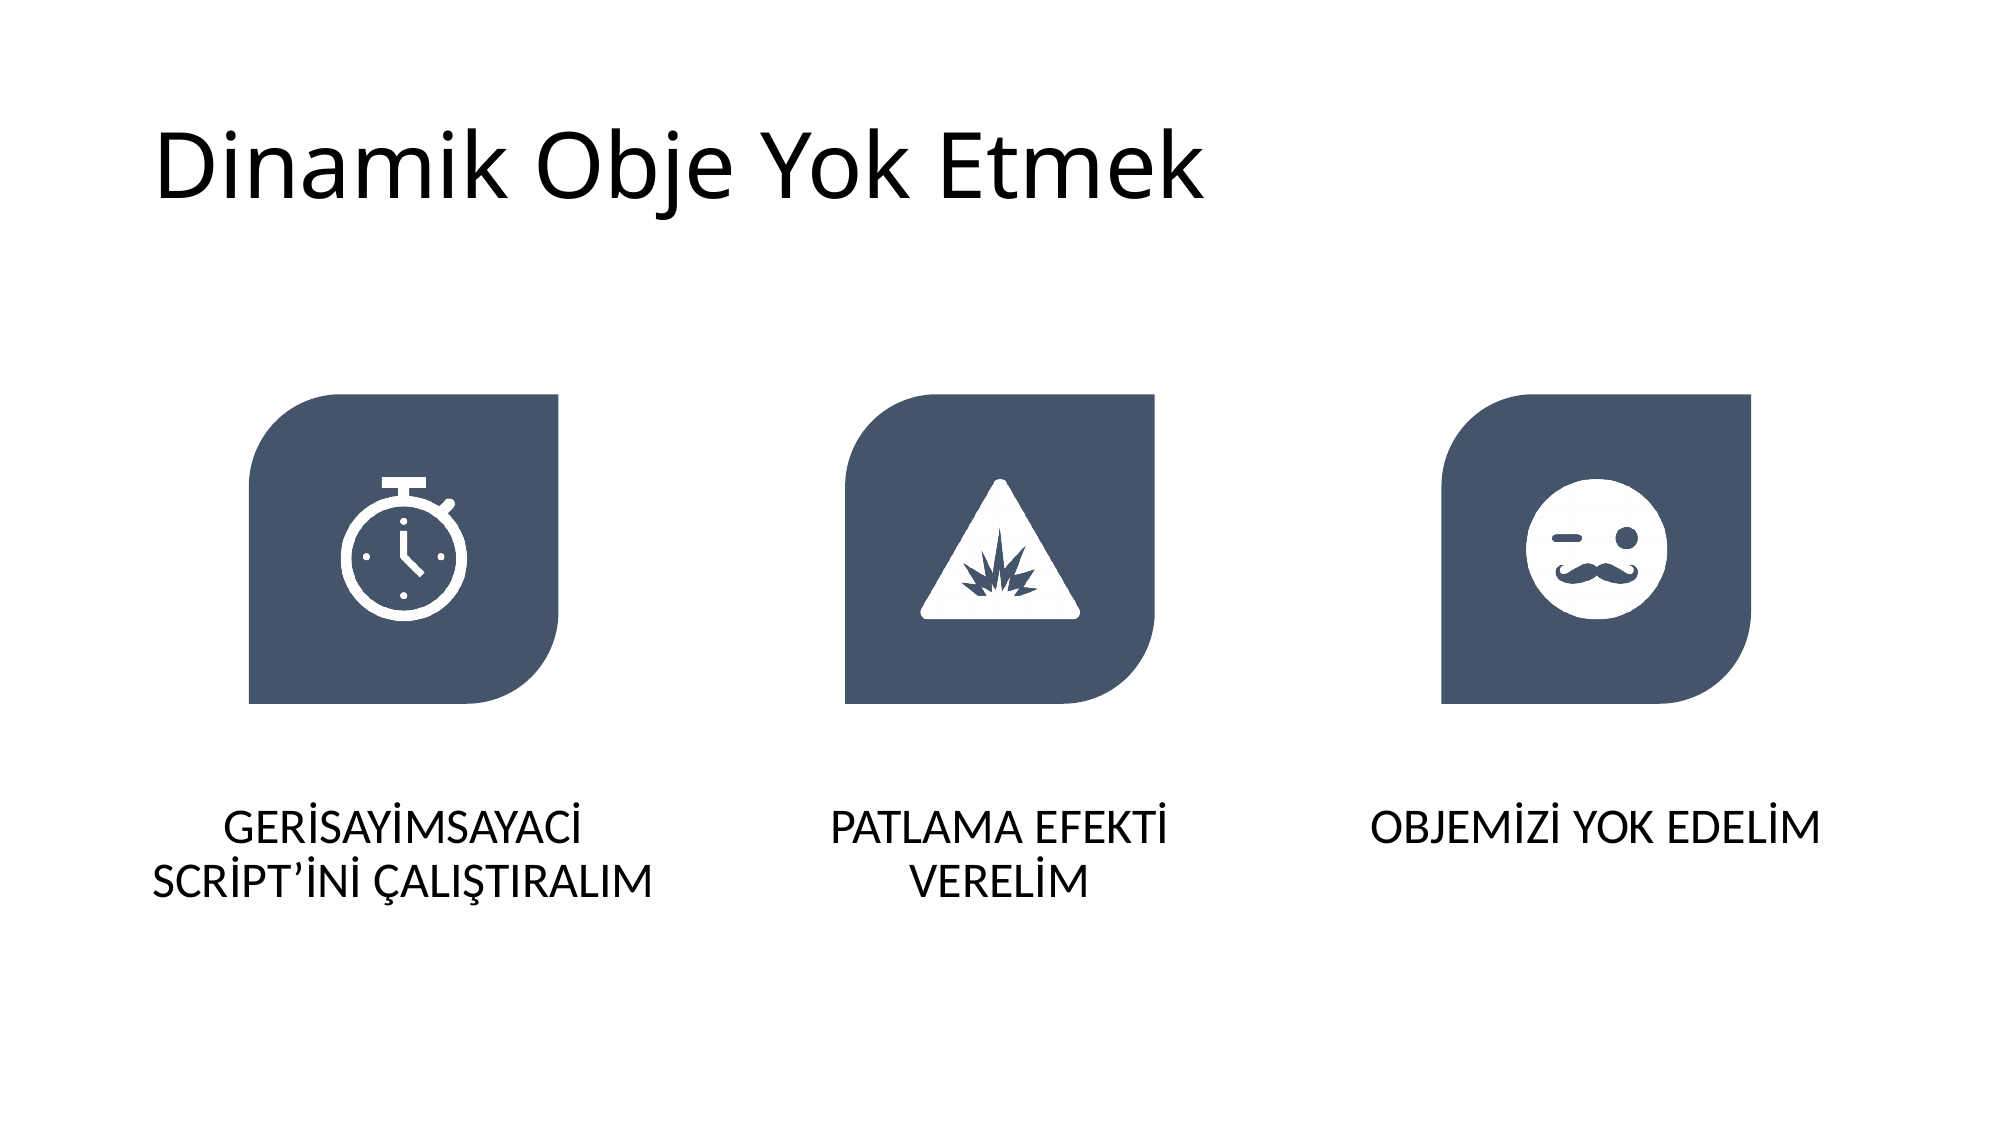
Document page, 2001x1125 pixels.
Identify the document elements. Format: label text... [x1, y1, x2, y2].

title Dinamik Obje Yok Etmek [137, 59, 1863, 278]
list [137, 299, 1863, 1014]
